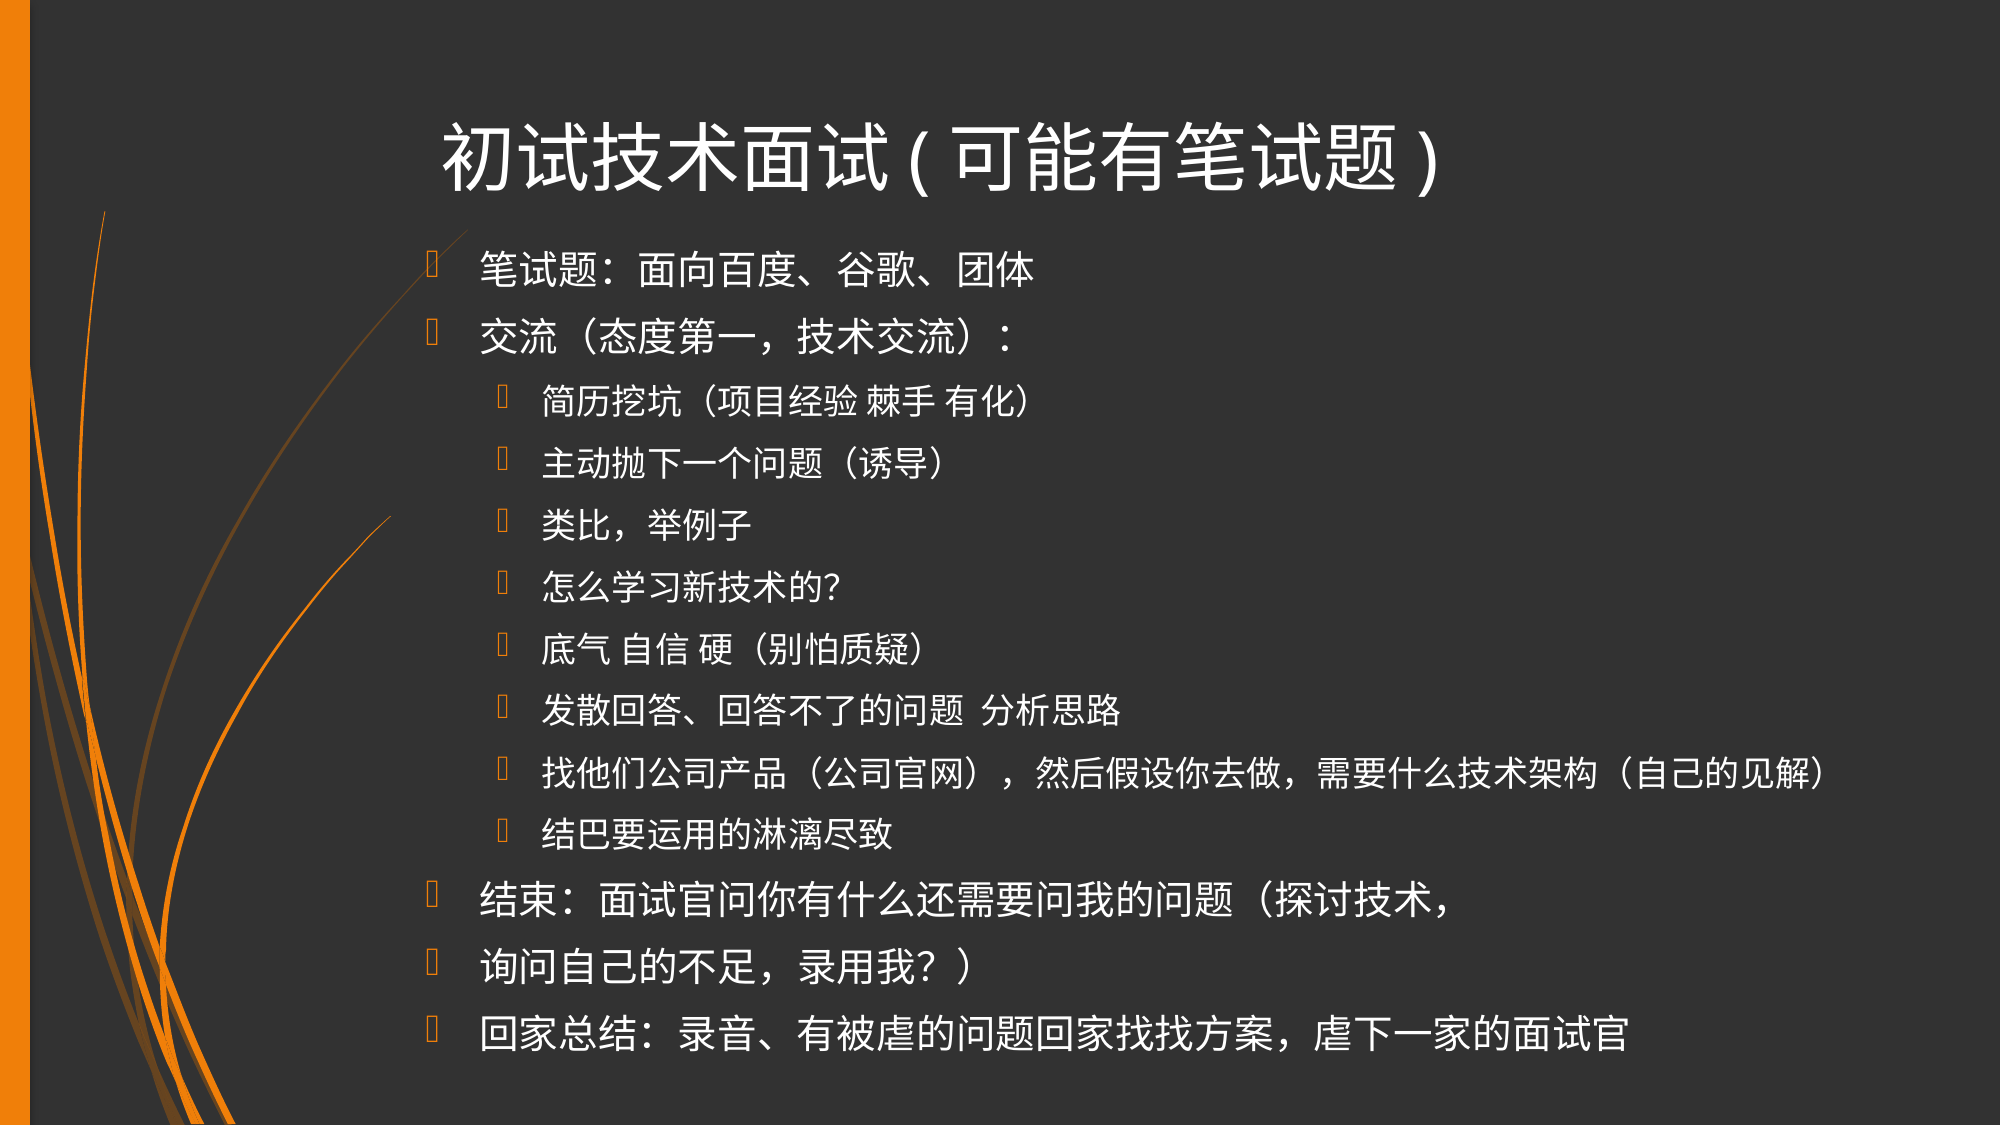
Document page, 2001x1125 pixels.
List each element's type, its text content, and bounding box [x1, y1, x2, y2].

title 初试技术面试(可能有笔试题) [425, 102, 1888, 236]
list 笔试题：面向百度、谷歌、团体 交流（态度第一，技术交流）： 简历挖坑（项目经验 棘手 有化） 主动抛下一个问题（诱导） 类比，举例子 怎么学习新技术的？ 底气 自信 硬（别怕质疑） 发散回答、回答不了的问题 分析思路 找他们公司产品（公司官网），然后假设你去做，需要什么技术架构（自己的见解） 结巴要运用的淋漓尽致 结束：面试官问你有什么还需要问我的问题（探讨技术， 询问自己的不足，录用我？） 回家总结：录音、有被虐的问题回家找找方案，虐下一家的面试官 [410, 236, 1986, 1067]
